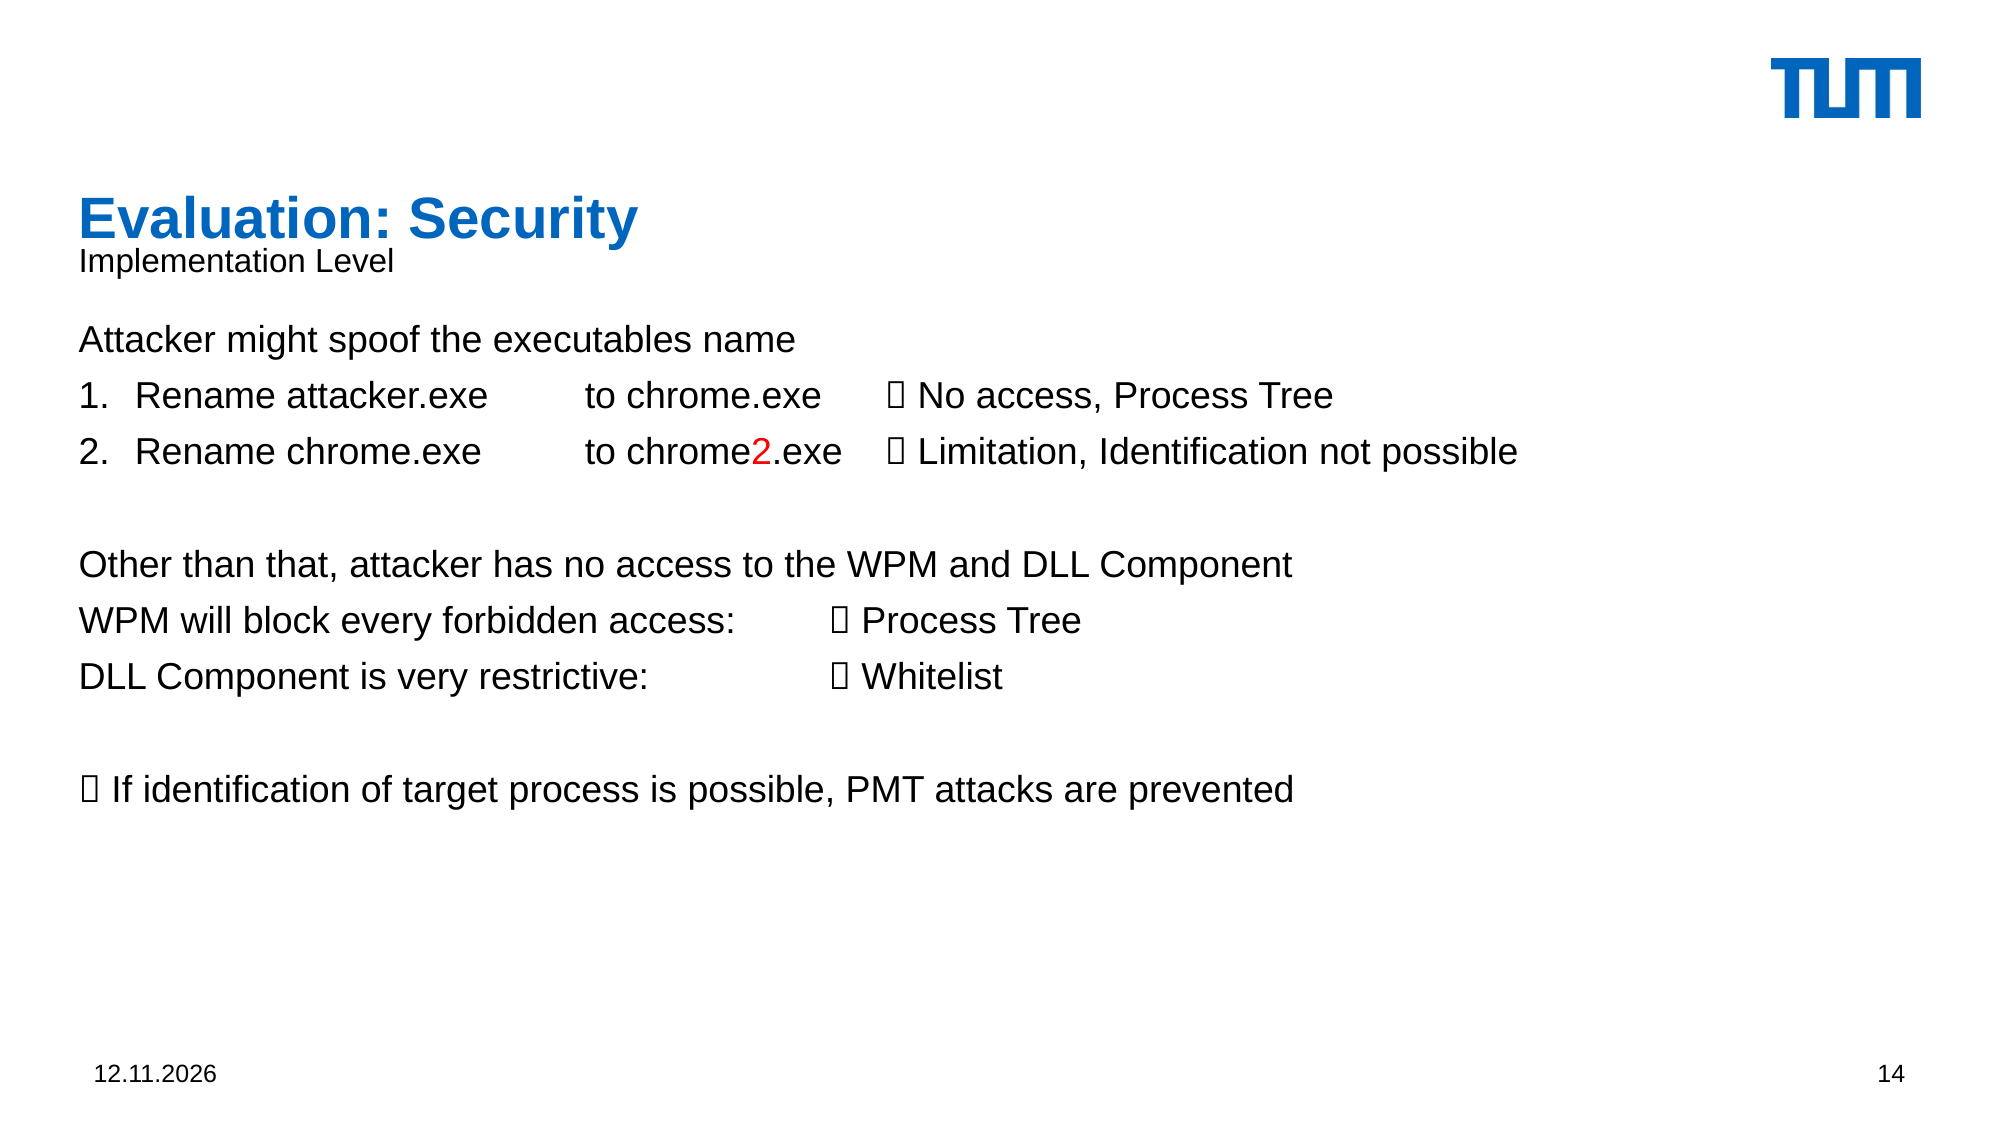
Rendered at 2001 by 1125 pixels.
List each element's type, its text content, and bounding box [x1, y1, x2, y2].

slide_number 14 [1453, 1042, 1921, 1103]
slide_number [78, 1042, 546, 1103]
title Evaluation: Security [78, 162, 1704, 222]
list Attacker might spoof the executables name Rename attacker.exe to chrome.exe  No access, Process Tree Rename chrome.exe to chrome2.exe  Limitation, Identification not possible Other than that, attacker has no access to the WPM and DLL Component WPM will block every forbidden access:  Process Tree DLL Component is very restrictive:  Whitelist  If identification of target process is possible, PMT attacks are prevented [78, 303, 1921, 1029]
list Implementation Level [78, 228, 1704, 278]
picture [1771, 58, 1921, 118]
